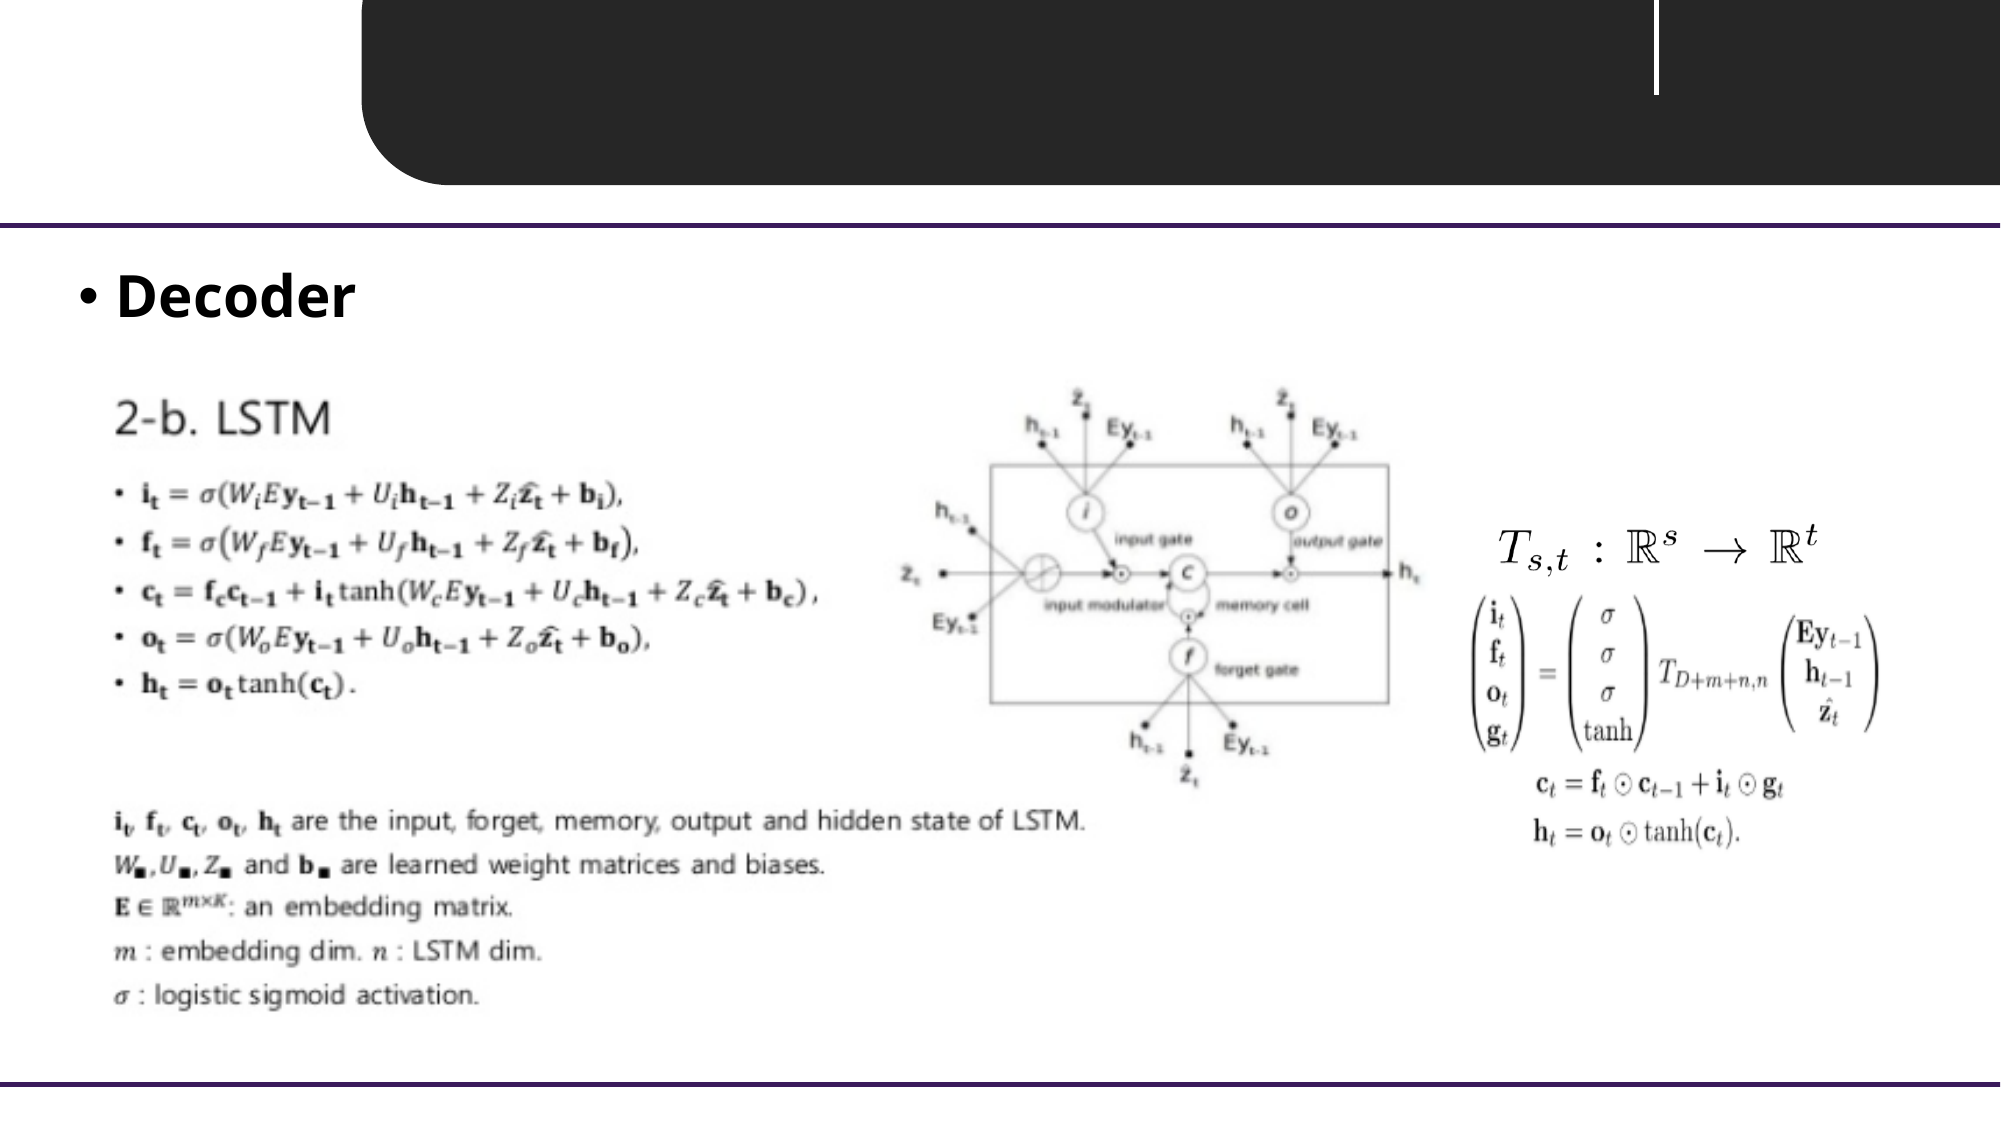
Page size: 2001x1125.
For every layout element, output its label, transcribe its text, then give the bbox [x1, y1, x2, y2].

picture [63, 336, 1430, 1030]
picture [1451, 515, 1891, 866]
list Decoder [63, 259, 1937, 1066]
